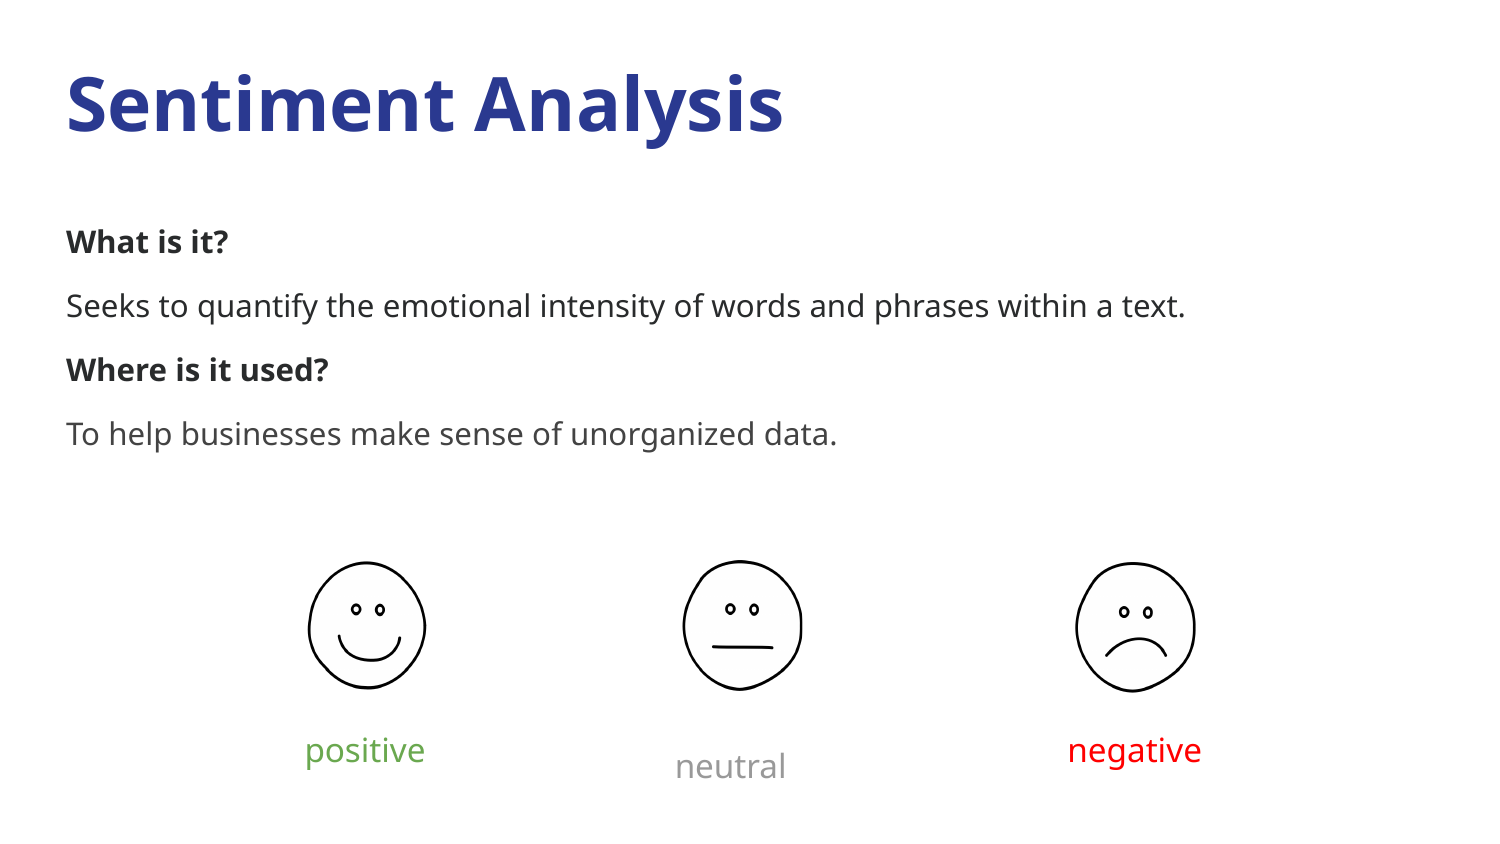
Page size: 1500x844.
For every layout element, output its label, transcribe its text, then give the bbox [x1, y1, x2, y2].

text_box negative [1033, 713, 1236, 780]
text_box neutral [629, 730, 832, 797]
title Sentiment Analysis [51, 41, 1449, 142]
picture [677, 560, 803, 697]
text_box positive [264, 713, 467, 780]
picture [1072, 560, 1198, 697]
picture [302, 560, 428, 697]
list What is it? Seeks to quantify the emotional intensity of words and phrases within a text. Where is it used? To help businesses make sense of unorganized data. [51, 201, 1440, 554]
